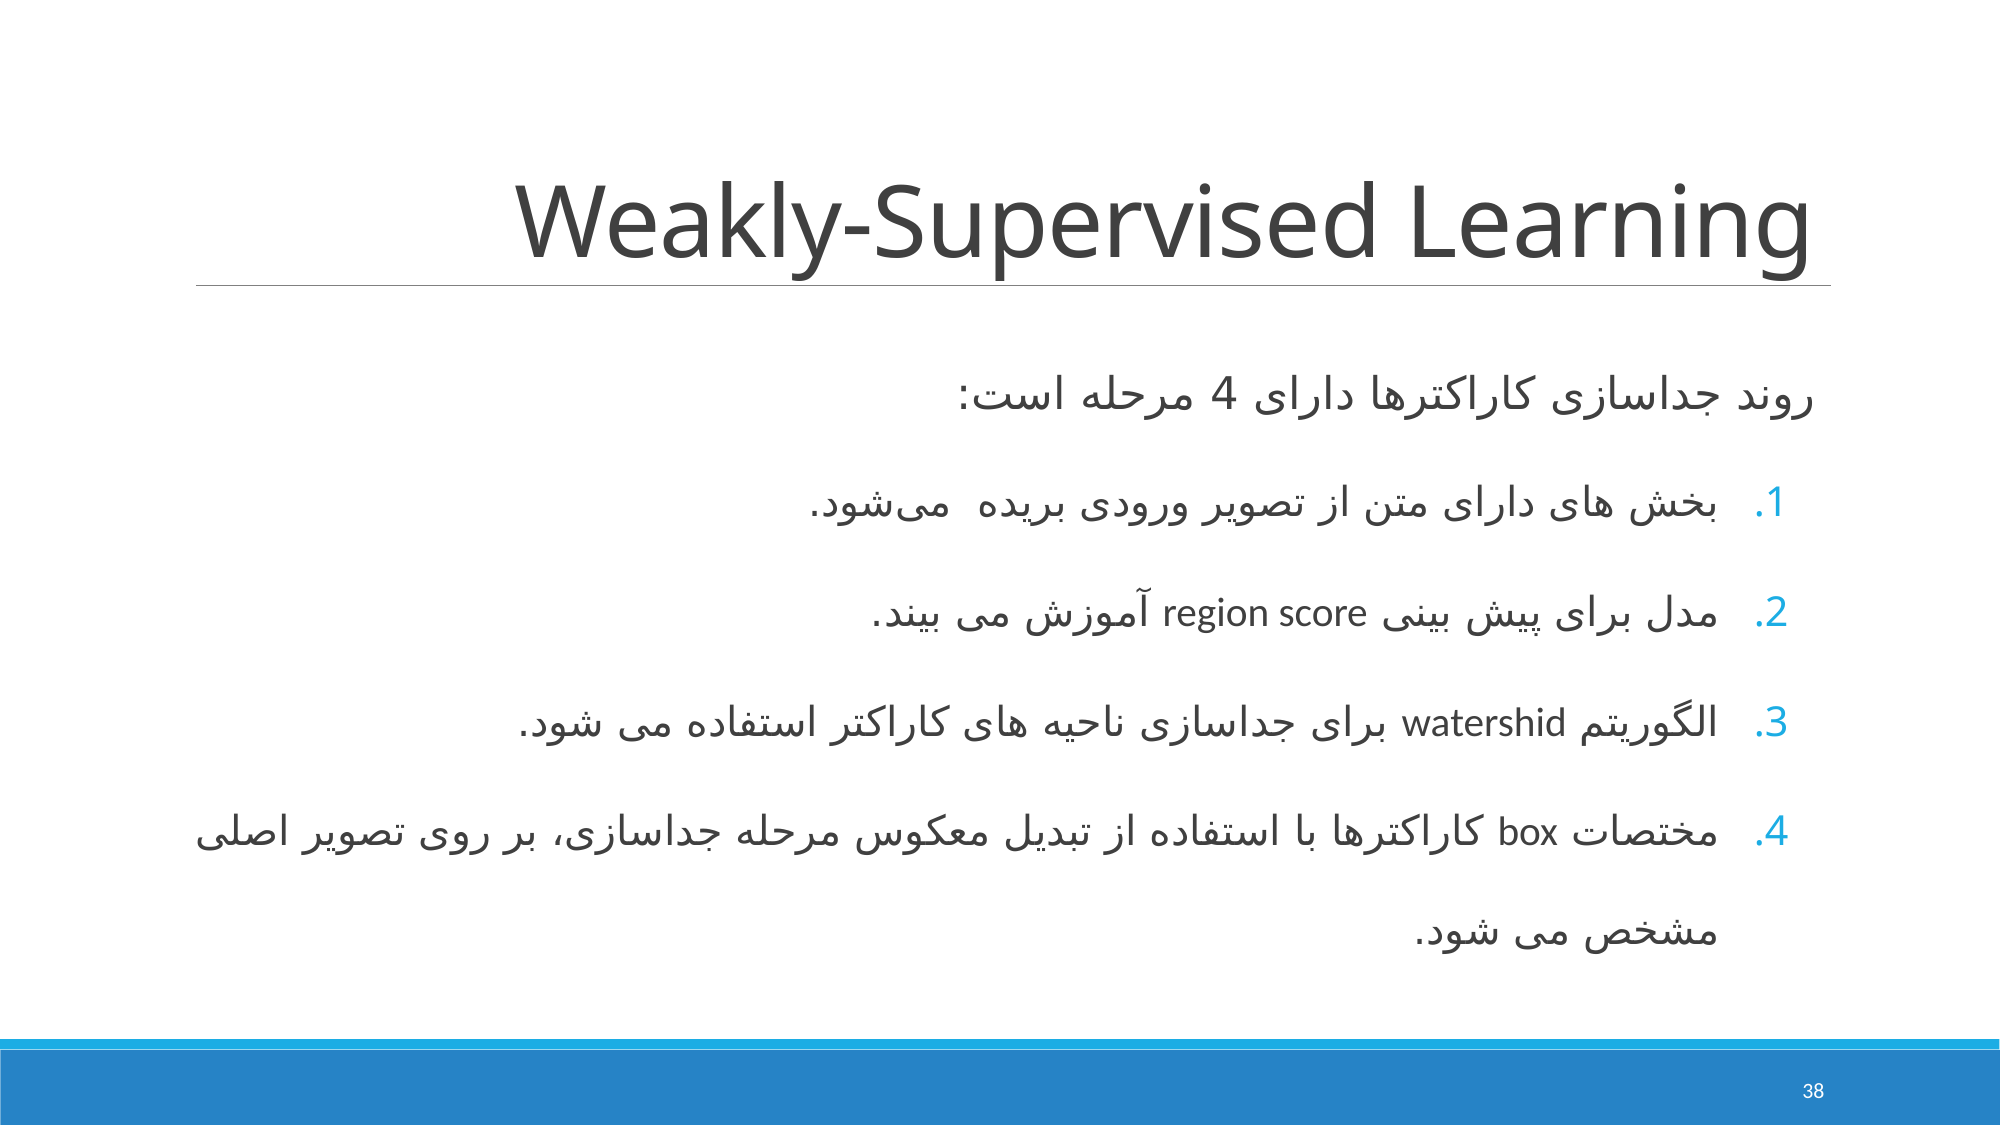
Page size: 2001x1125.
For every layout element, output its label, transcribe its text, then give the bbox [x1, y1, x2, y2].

list روند جداسازی کاراکترها دارای 4 مرحله است: بخش های دارای متن از تصویر ورودی بریده می‌شود. مدل برای پیش بینی region score آموزش می بیند. الگوریتم watershid برای جداسازی ناحیه های کاراکتر استفاده می شود. مختصات box کاراکترها با استفاده از تبدیل معکوس مرحله جداسازی، بر روی تصویر اصلی مشخص می شود. [180, 302, 1830, 963]
title Weakly-Supervised Learning [180, 47, 1830, 285]
slide_number 38 [1624, 1059, 1840, 1120]
